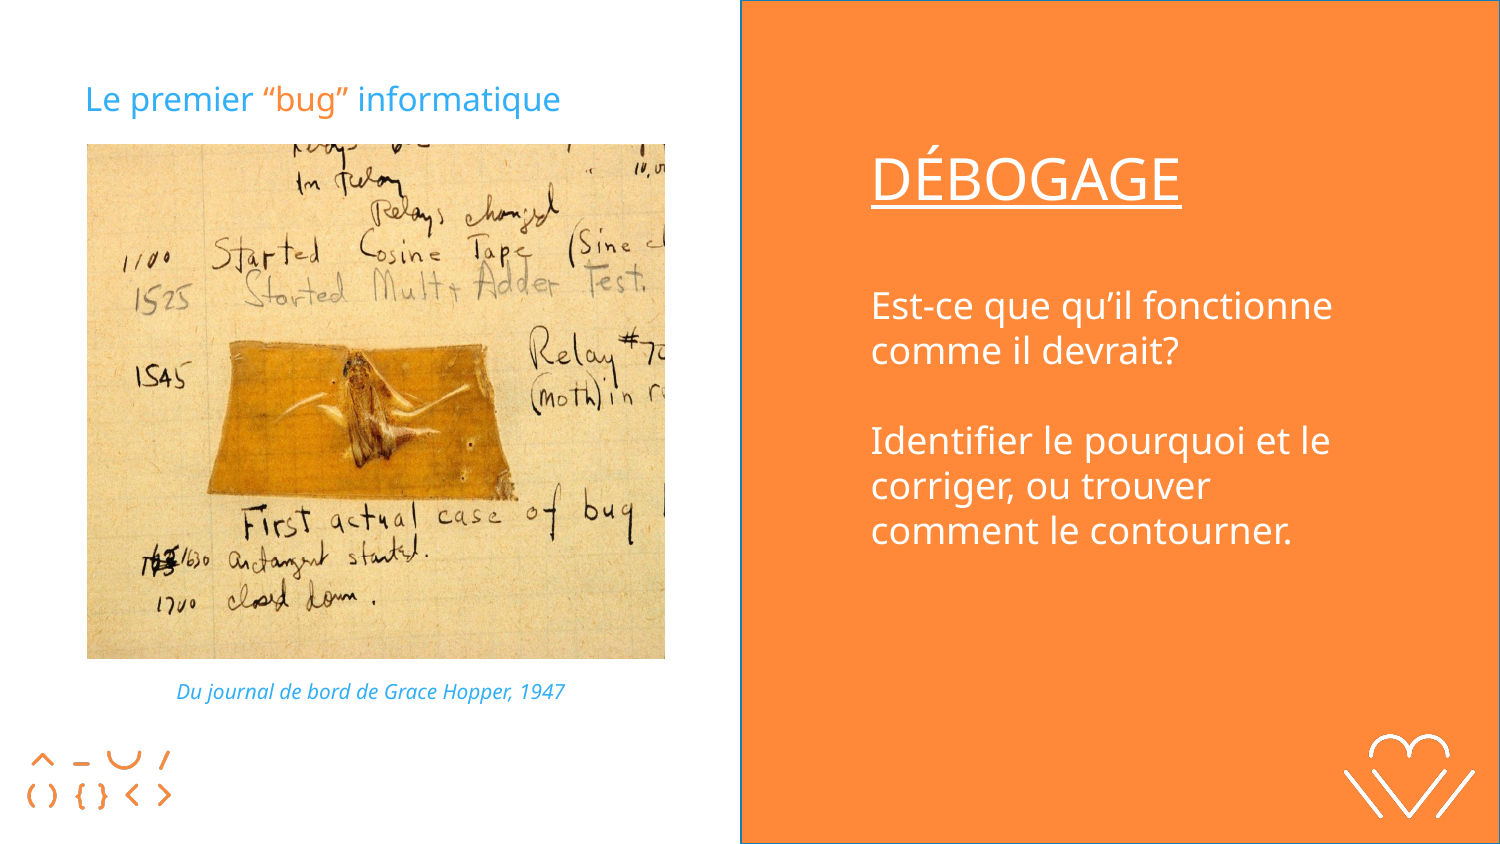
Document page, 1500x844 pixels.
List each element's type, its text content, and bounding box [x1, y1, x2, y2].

text_box Du journal de bord de Grace Hopper, 1947 [161, 671, 750, 726]
picture [87, 144, 665, 659]
picture [21, 745, 177, 815]
picture [1323, 716, 1497, 844]
list DÉBOGAGE Est-ce que qu’il fonctionne comme il devrait? Identifier le pourquoi et le corriger, ou trouver comment le contourner. [855, 134, 1387, 760]
text_box Le premier “bug” informatique [70, 71, 788, 147]
